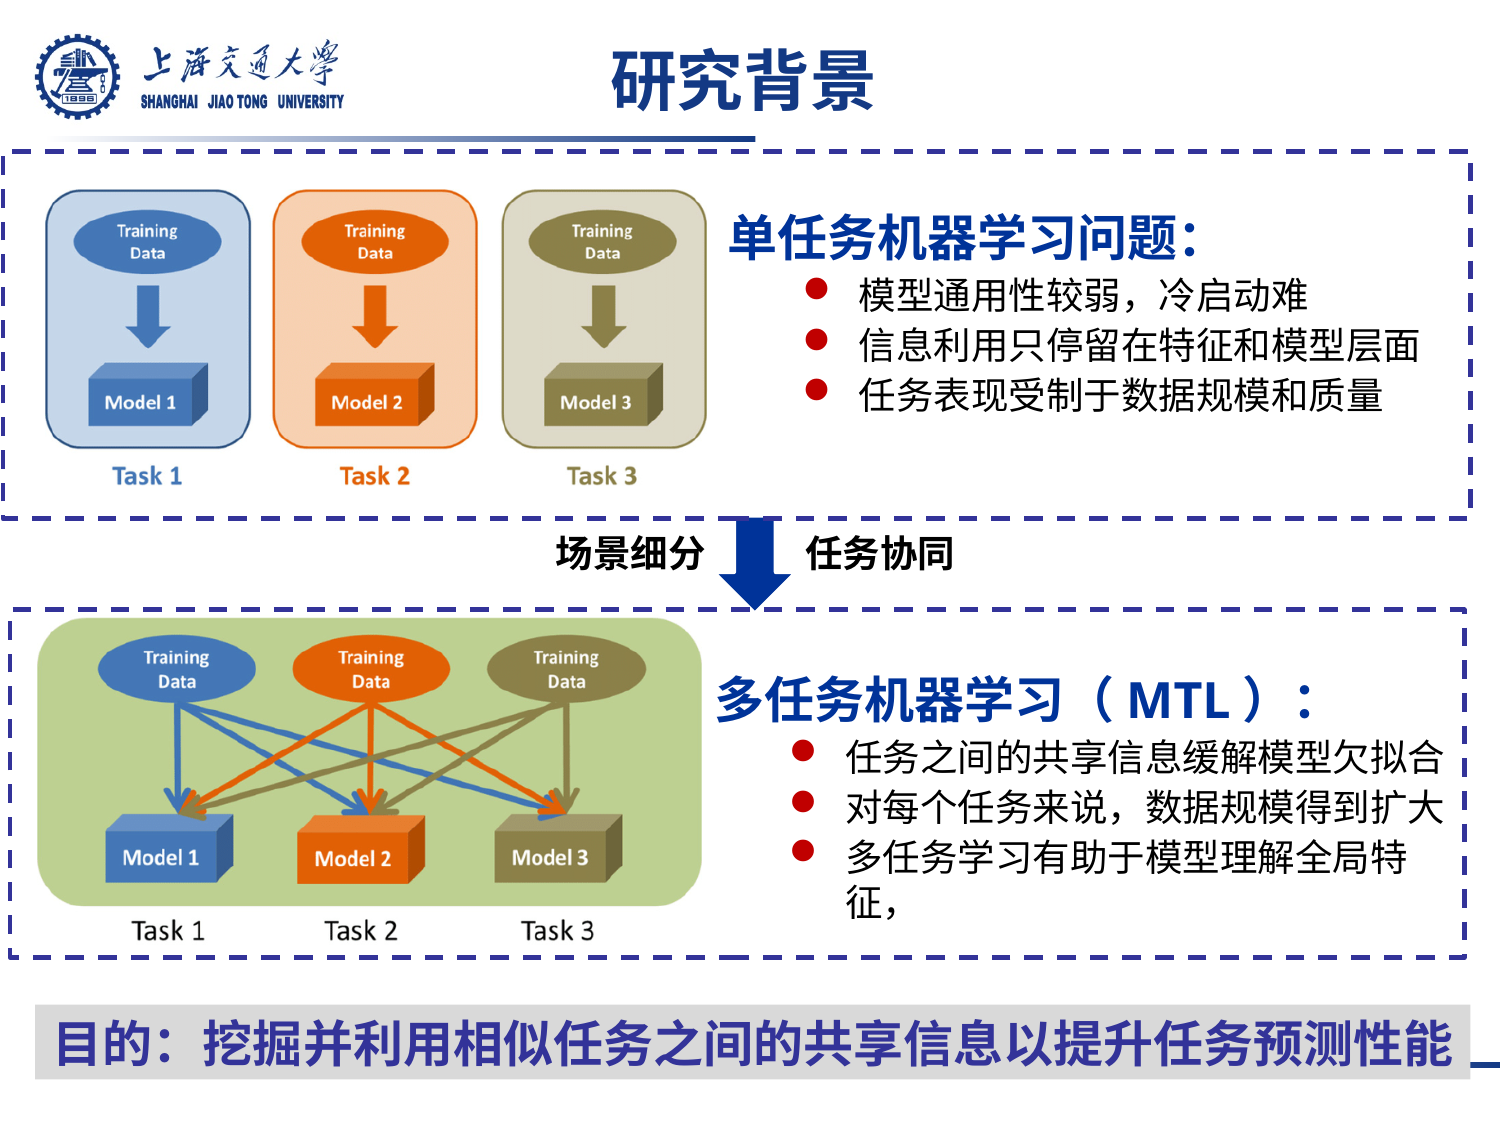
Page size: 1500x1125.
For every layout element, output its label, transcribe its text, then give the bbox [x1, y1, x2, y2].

text_box 多任务机器学习（MTL）： 任务之间的共享信息缓解模型欠拟合 对每个任务来说，数据规模得到扩大 多任务学习有助于模型理解全局特征， [699, 661, 1471, 1004]
text_box 任务协同 [776, 523, 987, 583]
picture [0, 0, 1500, 1125]
picture [32, 612, 704, 945]
text_box [723, 519, 798, 609]
title 研究背景 [0, 30, 1494, 144]
text_box [10, 609, 1465, 958]
text_box [3, 151, 1471, 519]
text_box 目的：挖掘并利用相似任务之间的共享信息以提升任务预测性能 [35, 1004, 1471, 1080]
picture [34, 184, 713, 493]
text_box 场景细分 [523, 523, 738, 583]
